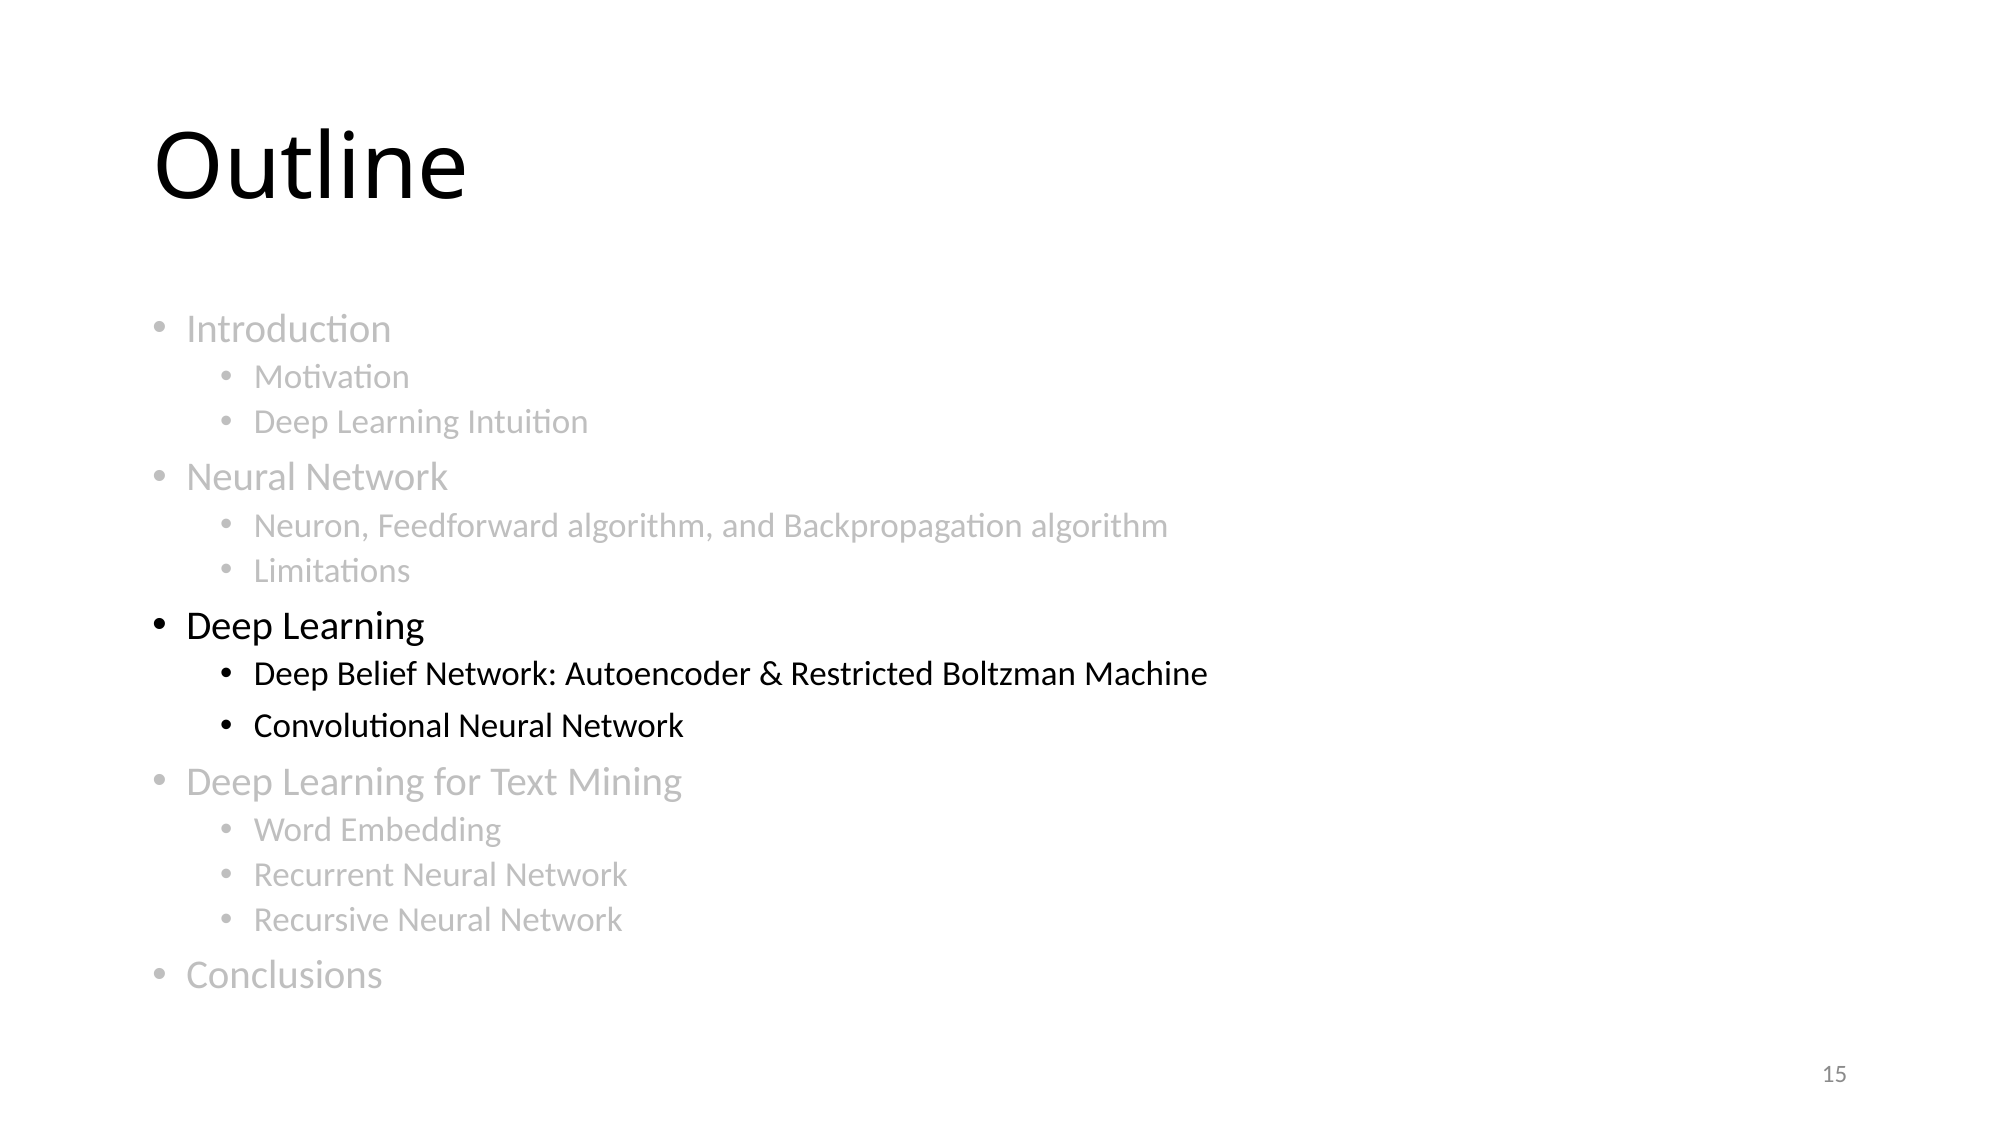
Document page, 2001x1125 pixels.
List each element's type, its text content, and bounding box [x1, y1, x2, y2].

slide_number 15 [1412, 1042, 1863, 1103]
title Outline [137, 59, 1863, 278]
list Introduction Motivation Deep Learning Intuition Neural Network Neuron, Feedforward algorithm, and Backpropagation algorithm Limitations Deep Learning Deep Belief Network: Autoencoder & Restricted Boltzman Machine Convolutional Neural Network Deep Learning for Text Mining Word Embedding Recurrent Neural Network Recursive Neural Network Conclusions [137, 299, 1863, 1014]
